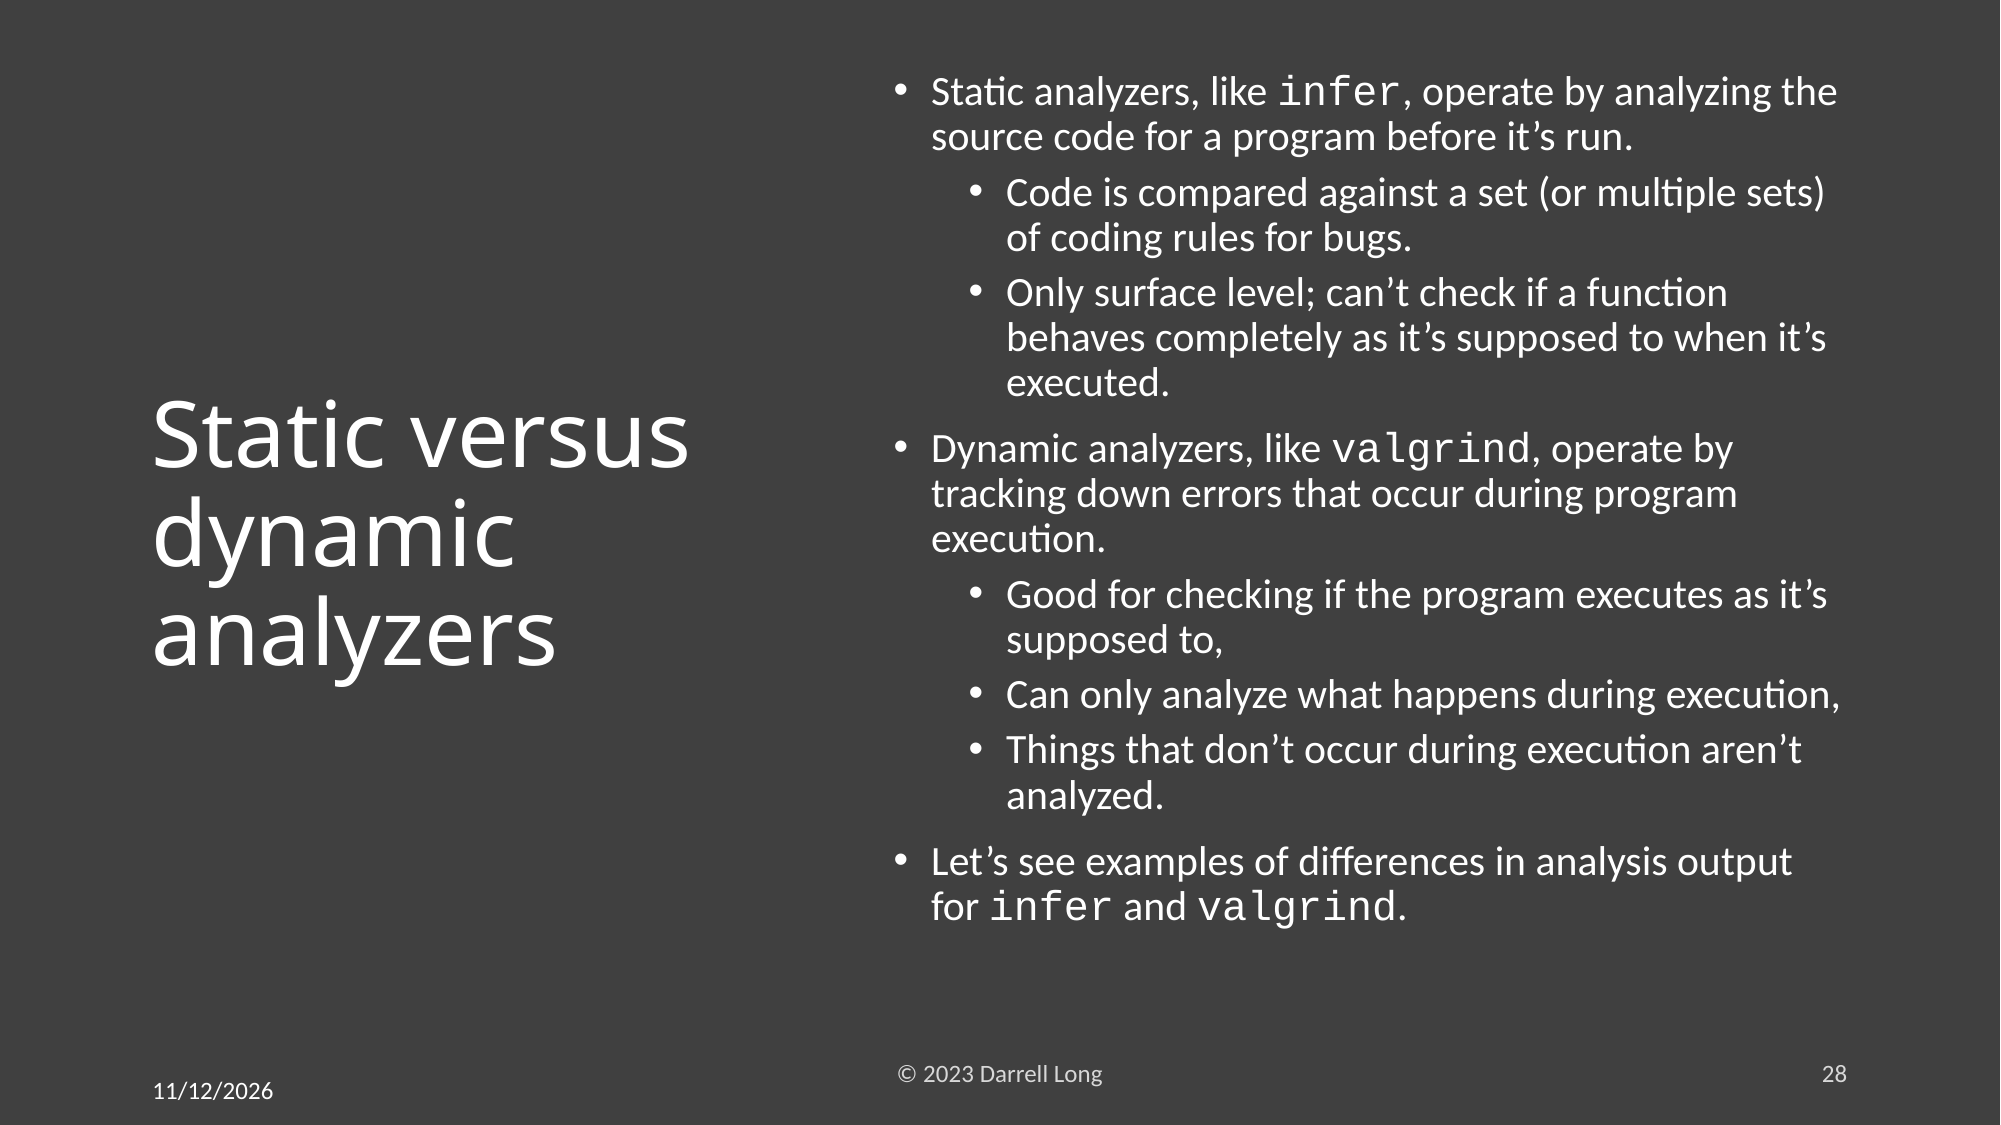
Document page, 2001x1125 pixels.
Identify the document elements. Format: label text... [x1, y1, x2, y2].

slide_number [137, 1059, 341, 1120]
list Static analyzers, like infer, operate by analyzing the source code for a program before it’s run. Code is compared against a set (or multiple sets) of coding rules for bugs. Only surface level; can’t check if a function behaves completely as it’s supposed to when it’s executed. Dynamic analyzers, like valgrind, operate by tracking down errors that occur during program execution. Good for checking if the program executes as it’s supposed to, Can only analyze what happens during execution, Things that don’t occur during execution aren’t analyzed. Let’s see examples of differences in analysis output for infer and valgrind. [878, 59, 1863, 1014]
title Static versus dynamic analyzers [136, 59, 789, 1014]
slide_number 28 [1412, 1042, 1863, 1103]
footer © 2023 Darrell Long [662, 1042, 1338, 1103]
